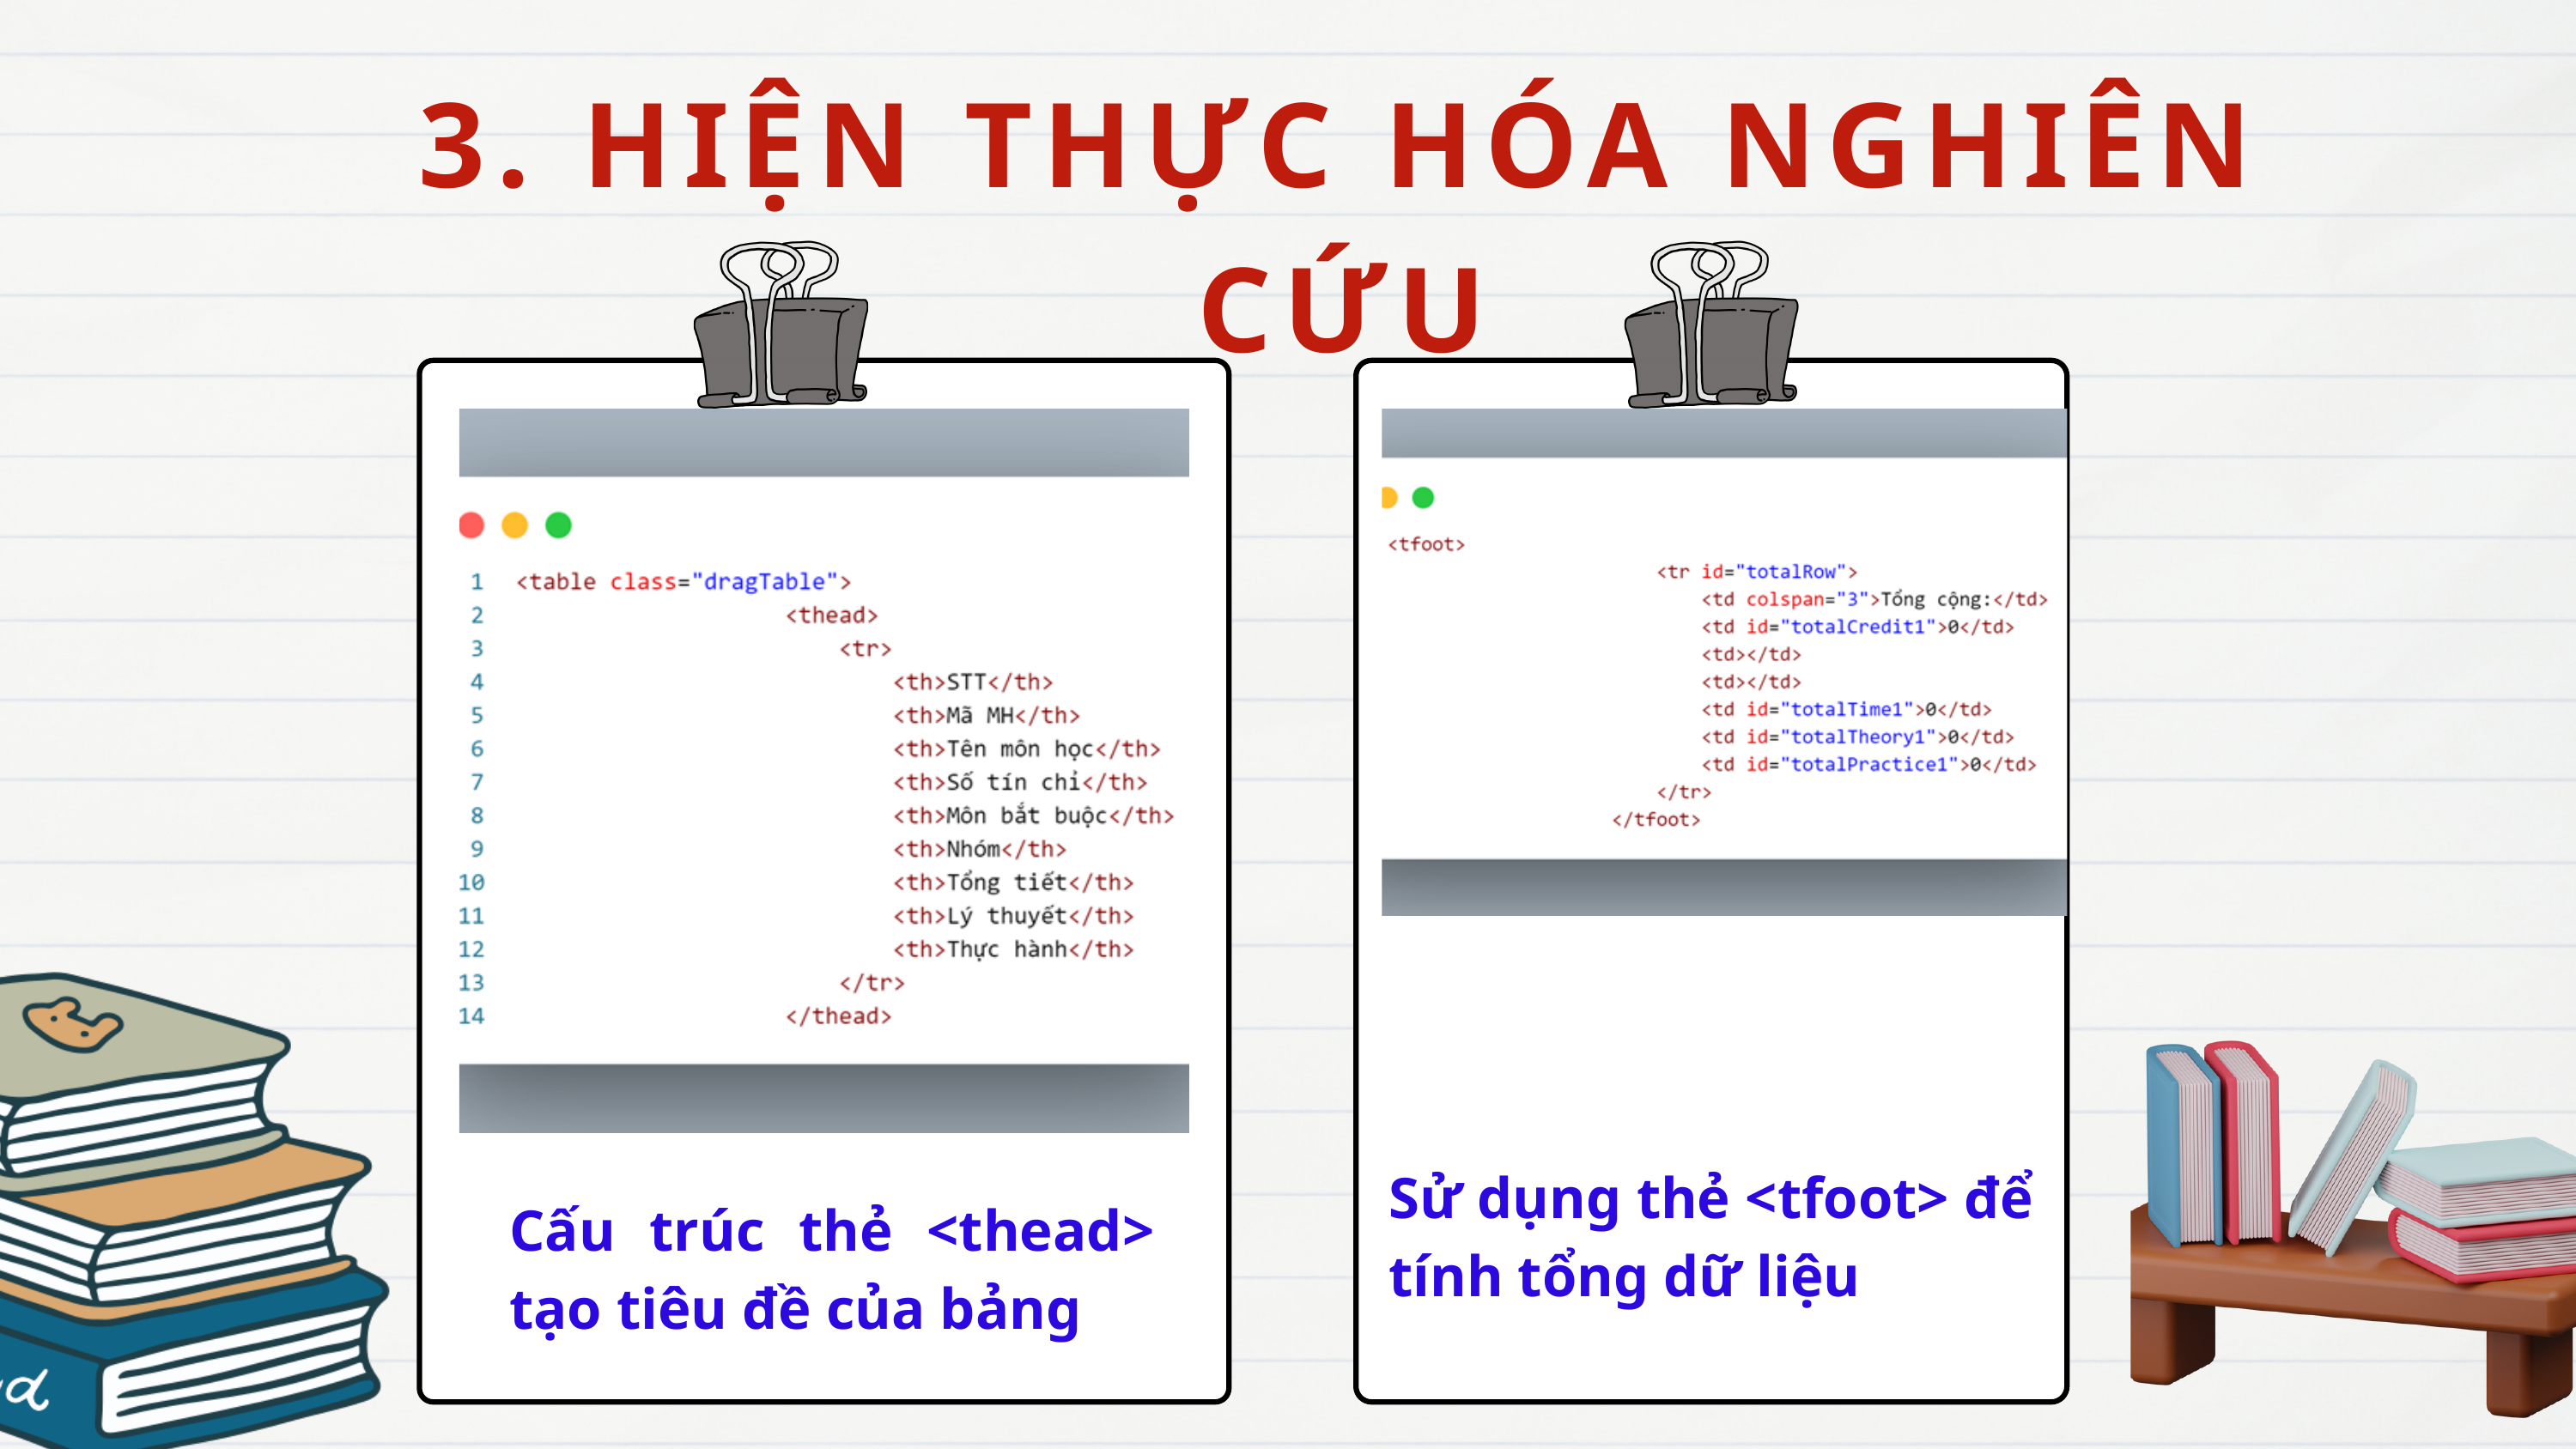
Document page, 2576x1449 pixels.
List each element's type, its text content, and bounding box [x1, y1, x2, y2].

text_box [0, 971, 391, 1449]
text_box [419, 360, 1230, 1403]
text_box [1355, 360, 2068, 1403]
text_box [2130, 1040, 2576, 1418]
text_box 3. HIỆN THỰC HÓA NGHIÊN CỨU [324, 47, 2361, 376]
text_box [0, 0, 2576, 1449]
